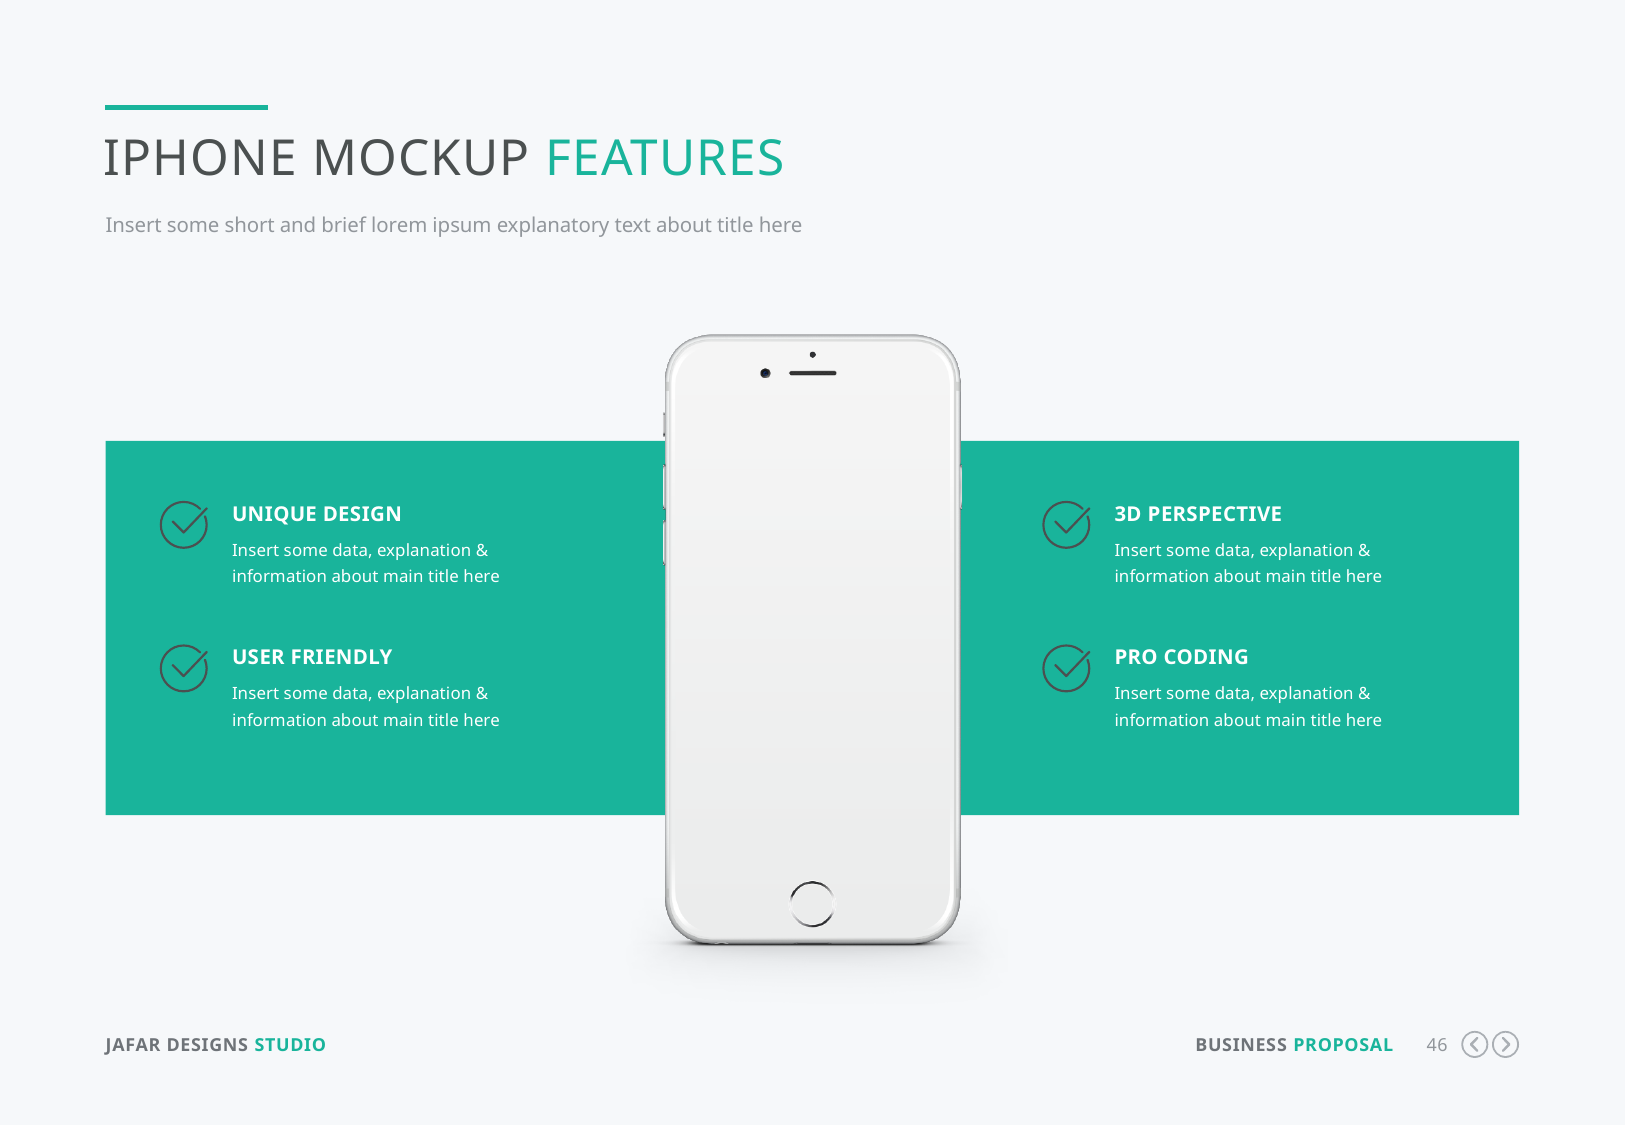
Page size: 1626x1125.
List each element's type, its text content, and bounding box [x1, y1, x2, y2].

picture [559, 281, 1066, 1020]
list iPhone Mockup Features [103, 125, 1518, 183]
list Insert some short and brief lorem ipsum explanatory text about title here [105, 209, 1519, 241]
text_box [159, 500, 556, 731]
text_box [1042, 500, 1438, 731]
